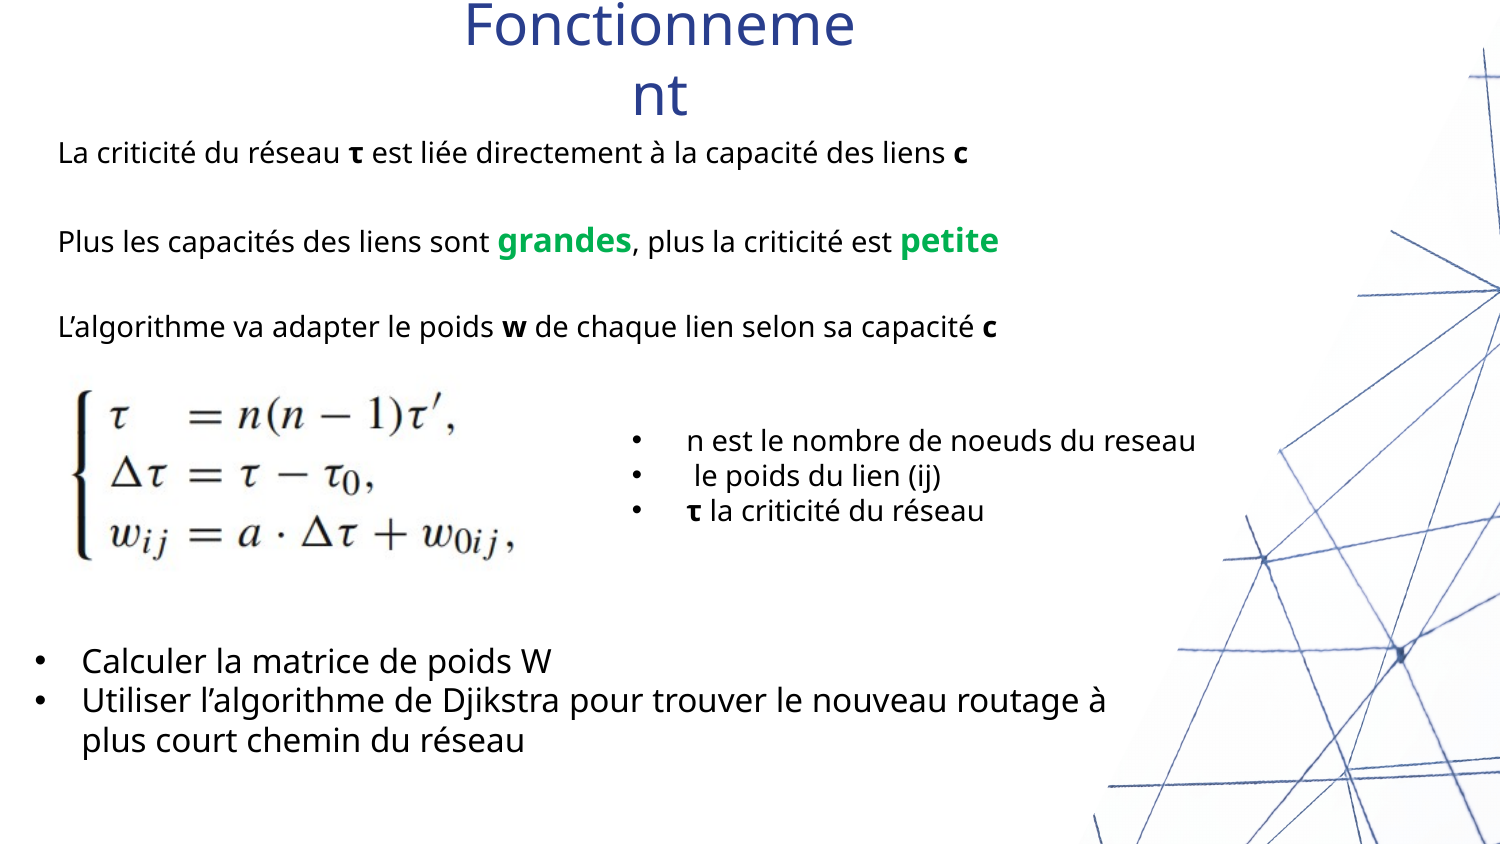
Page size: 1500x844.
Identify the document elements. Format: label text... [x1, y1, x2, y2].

text_box La criticité du réseau τ est liée directement à la capacité des liens c [42, 101, 1306, 202]
picture [49, 354, 545, 595]
picture [976, 19, 1500, 844]
text_box Fonctionnement [442, 0, 877, 101]
text_box Calculer la matrice de poids W Utiliser l’algorithme de Djikstra pour trouver le nouveau routage à plus court chemin du réseau [19, 594, 1150, 805]
text_box L’algorithme va adapter le poids w de chaque lien selon sa capacité c [42, 276, 1292, 377]
text_box Plus les capacités des liens sont grandes, plus la criticité est petite [42, 188, 1292, 276]
